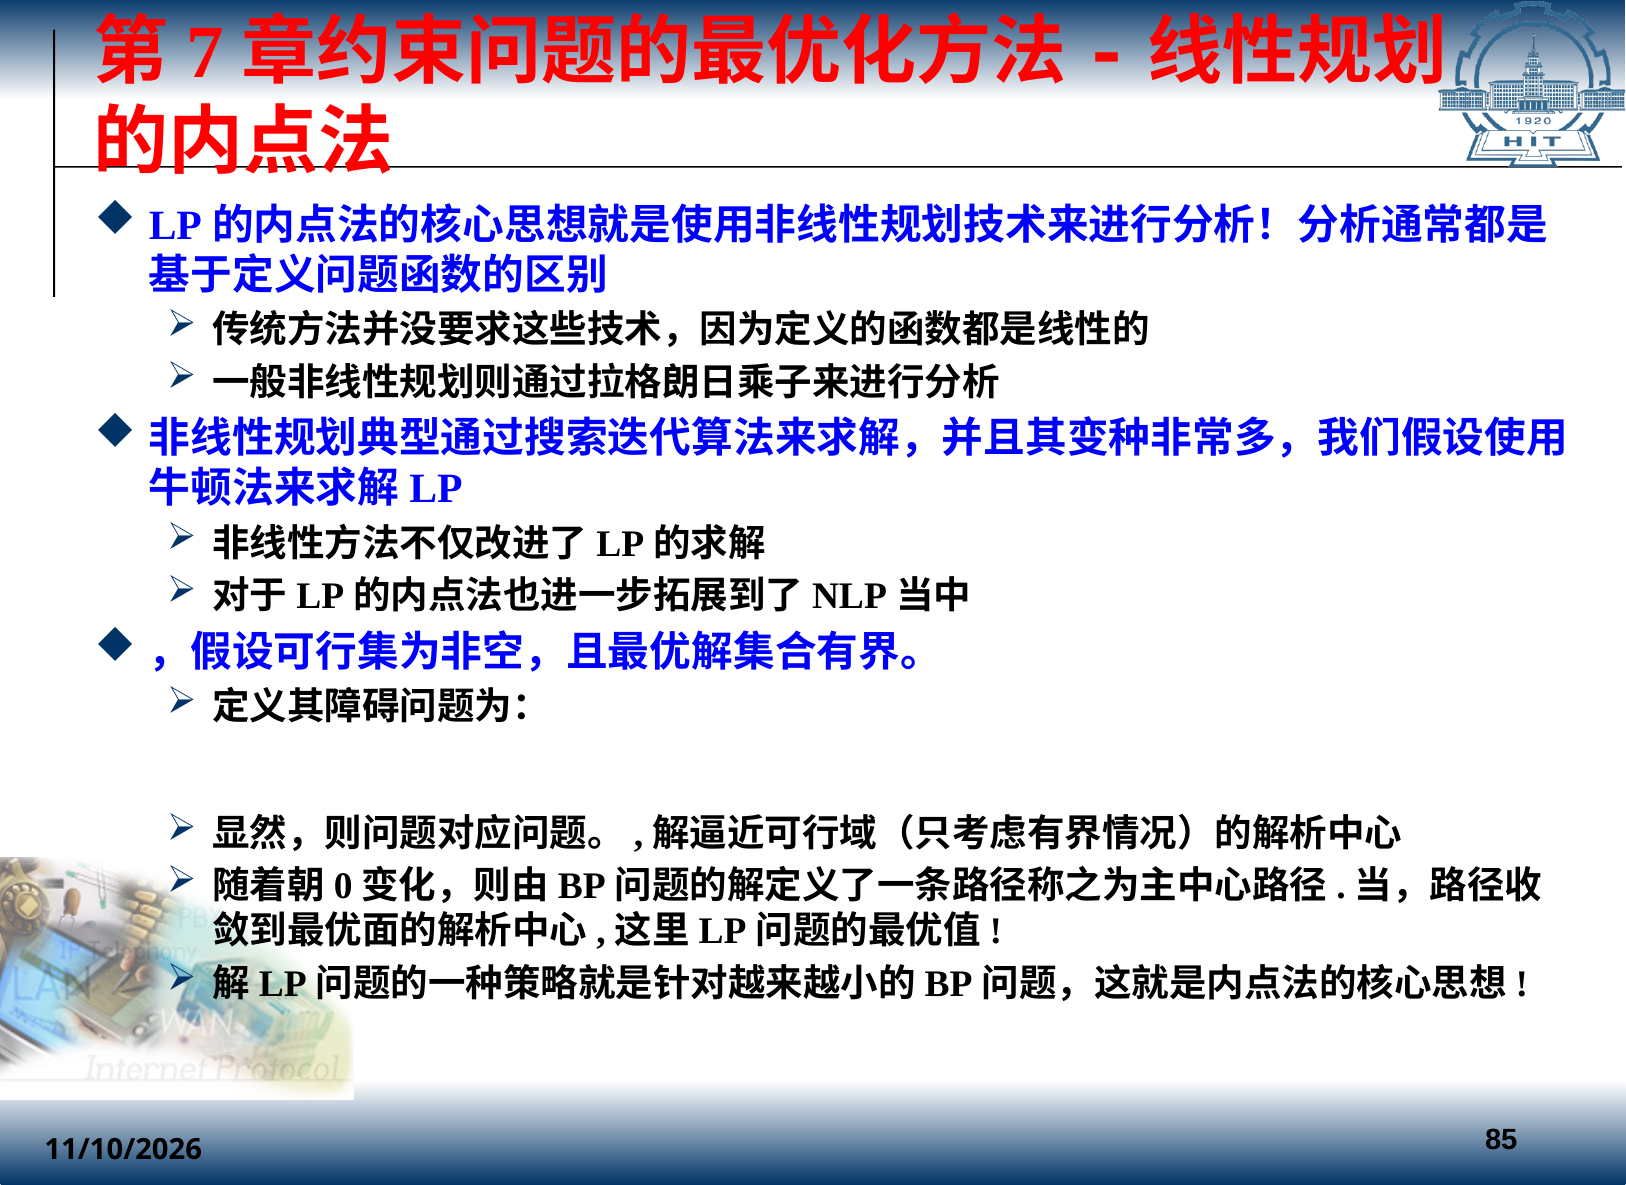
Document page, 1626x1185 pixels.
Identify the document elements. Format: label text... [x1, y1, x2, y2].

picture [347, 924, 354, 941]
picture [0, 857, 354, 1100]
picture [1438, 1, 1626, 167]
title 第7章约束问题的最优化方法-线性规划的内点法 [78, 29, 1498, 155]
